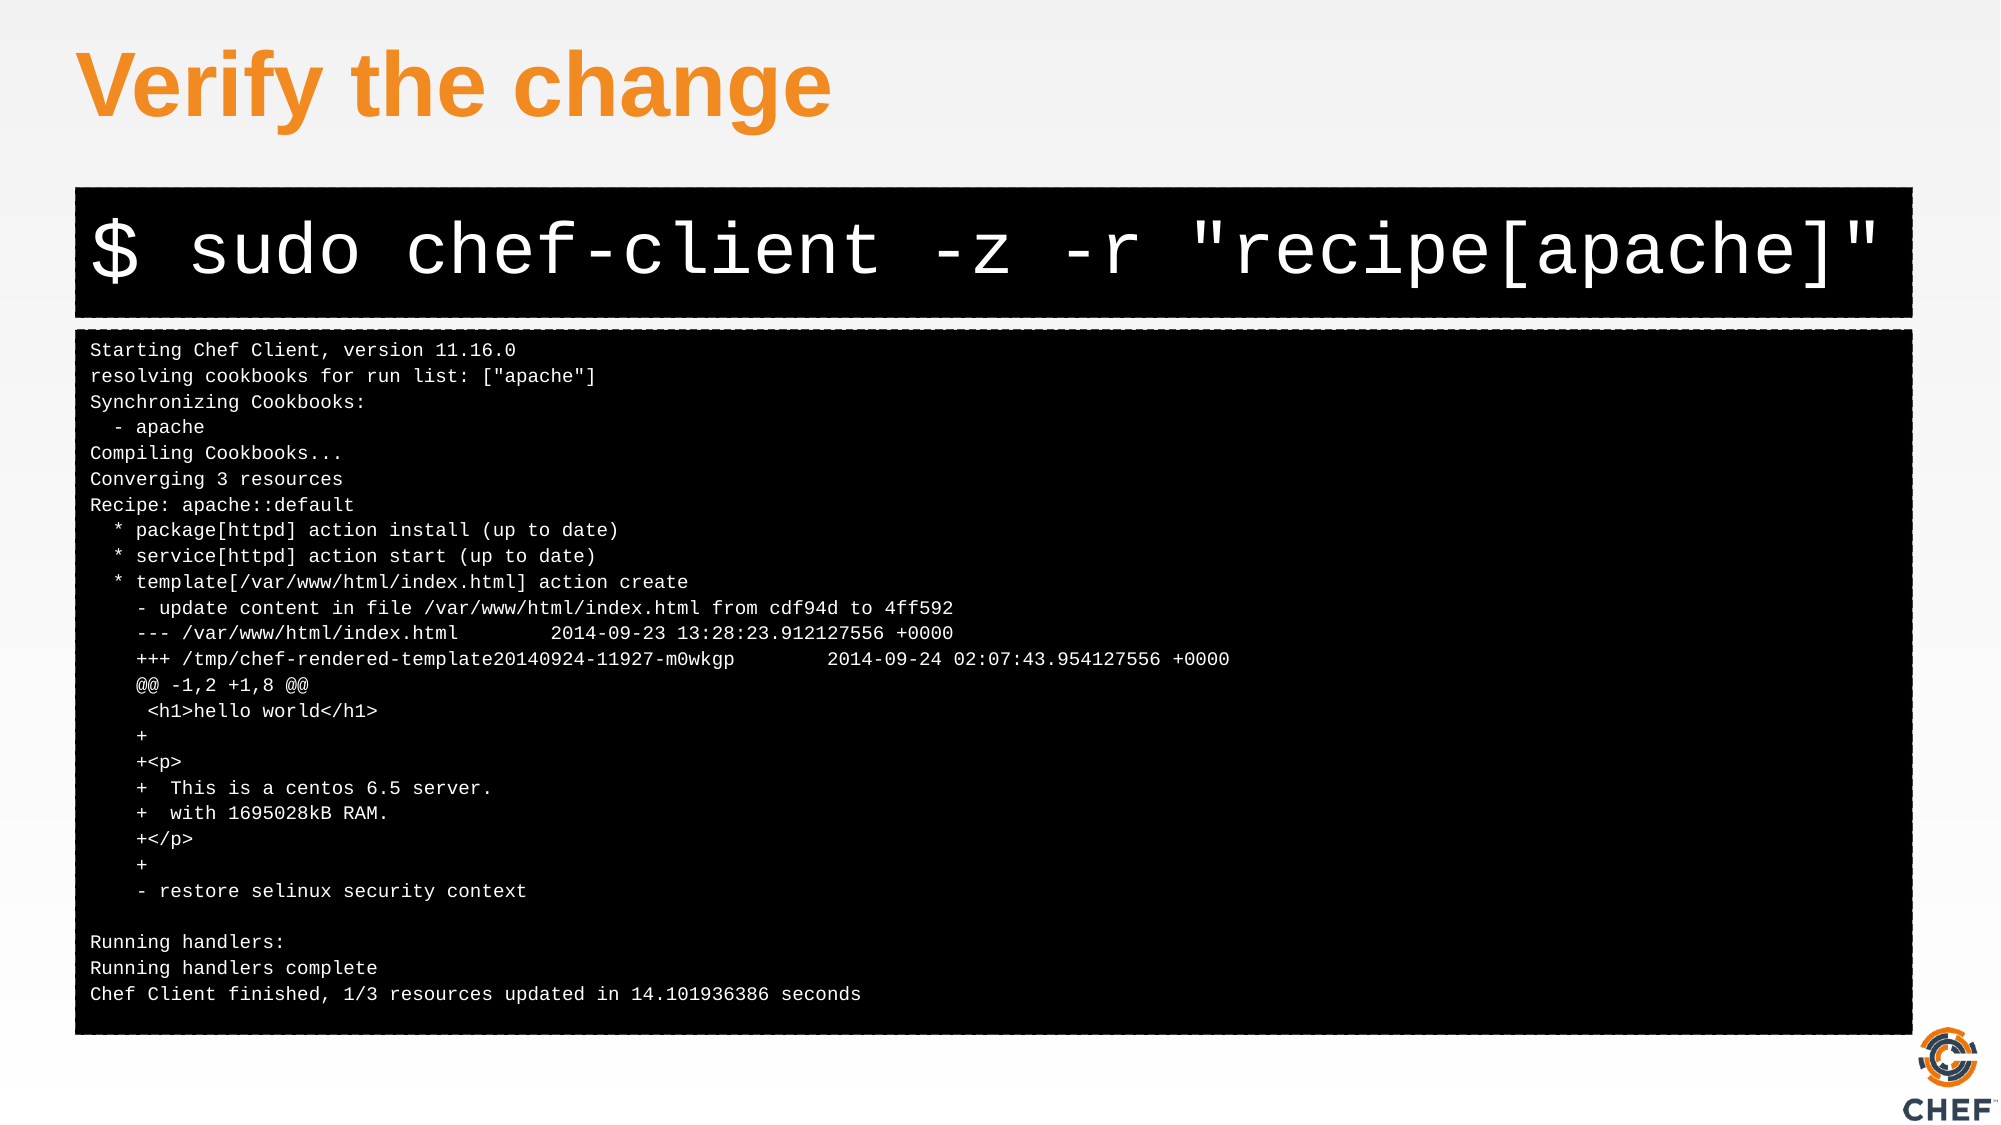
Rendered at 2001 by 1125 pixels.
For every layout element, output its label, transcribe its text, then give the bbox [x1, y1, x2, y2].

picture [1903, 1027, 1998, 1121]
list Starting Chef Client, version 11.16.0 resolving cookbooks for run list: ["apache"] Synchronizing Cookbooks: - apache Compiling Cookbooks... Converging 3 resources Recipe: apache::default * package[httpd] action install (up to date) * service[httpd] action start (up to date) * template[/var/www/html/index.html] action create - update content in file /var/www/html/index.html from cdf94d to 4ff592 --- /var/www/html/index.html 2014-09-23 13:28:23.912127556 +0000 +++ /tmp/chef-rendered-template20140924-11927-m0wkgp 2014-09-24 02:07:43.954127556 +0000 @@ -1,2 +1,8 @@ <h1>hello world</h1> + +<p> + This is a centos 6.5 server. + with 1695028kB RAM. +</p> + - restore selinux security context Running handlers: Running handlers complete Chef Client finished, 1/3 resources updated in 14.101936386 seconds [75, 329, 1913, 1035]
list sudo chef-client -z -r "recipe[apache]" [172, 201, 1908, 291]
title Verify the change [75, 37, 1913, 140]
